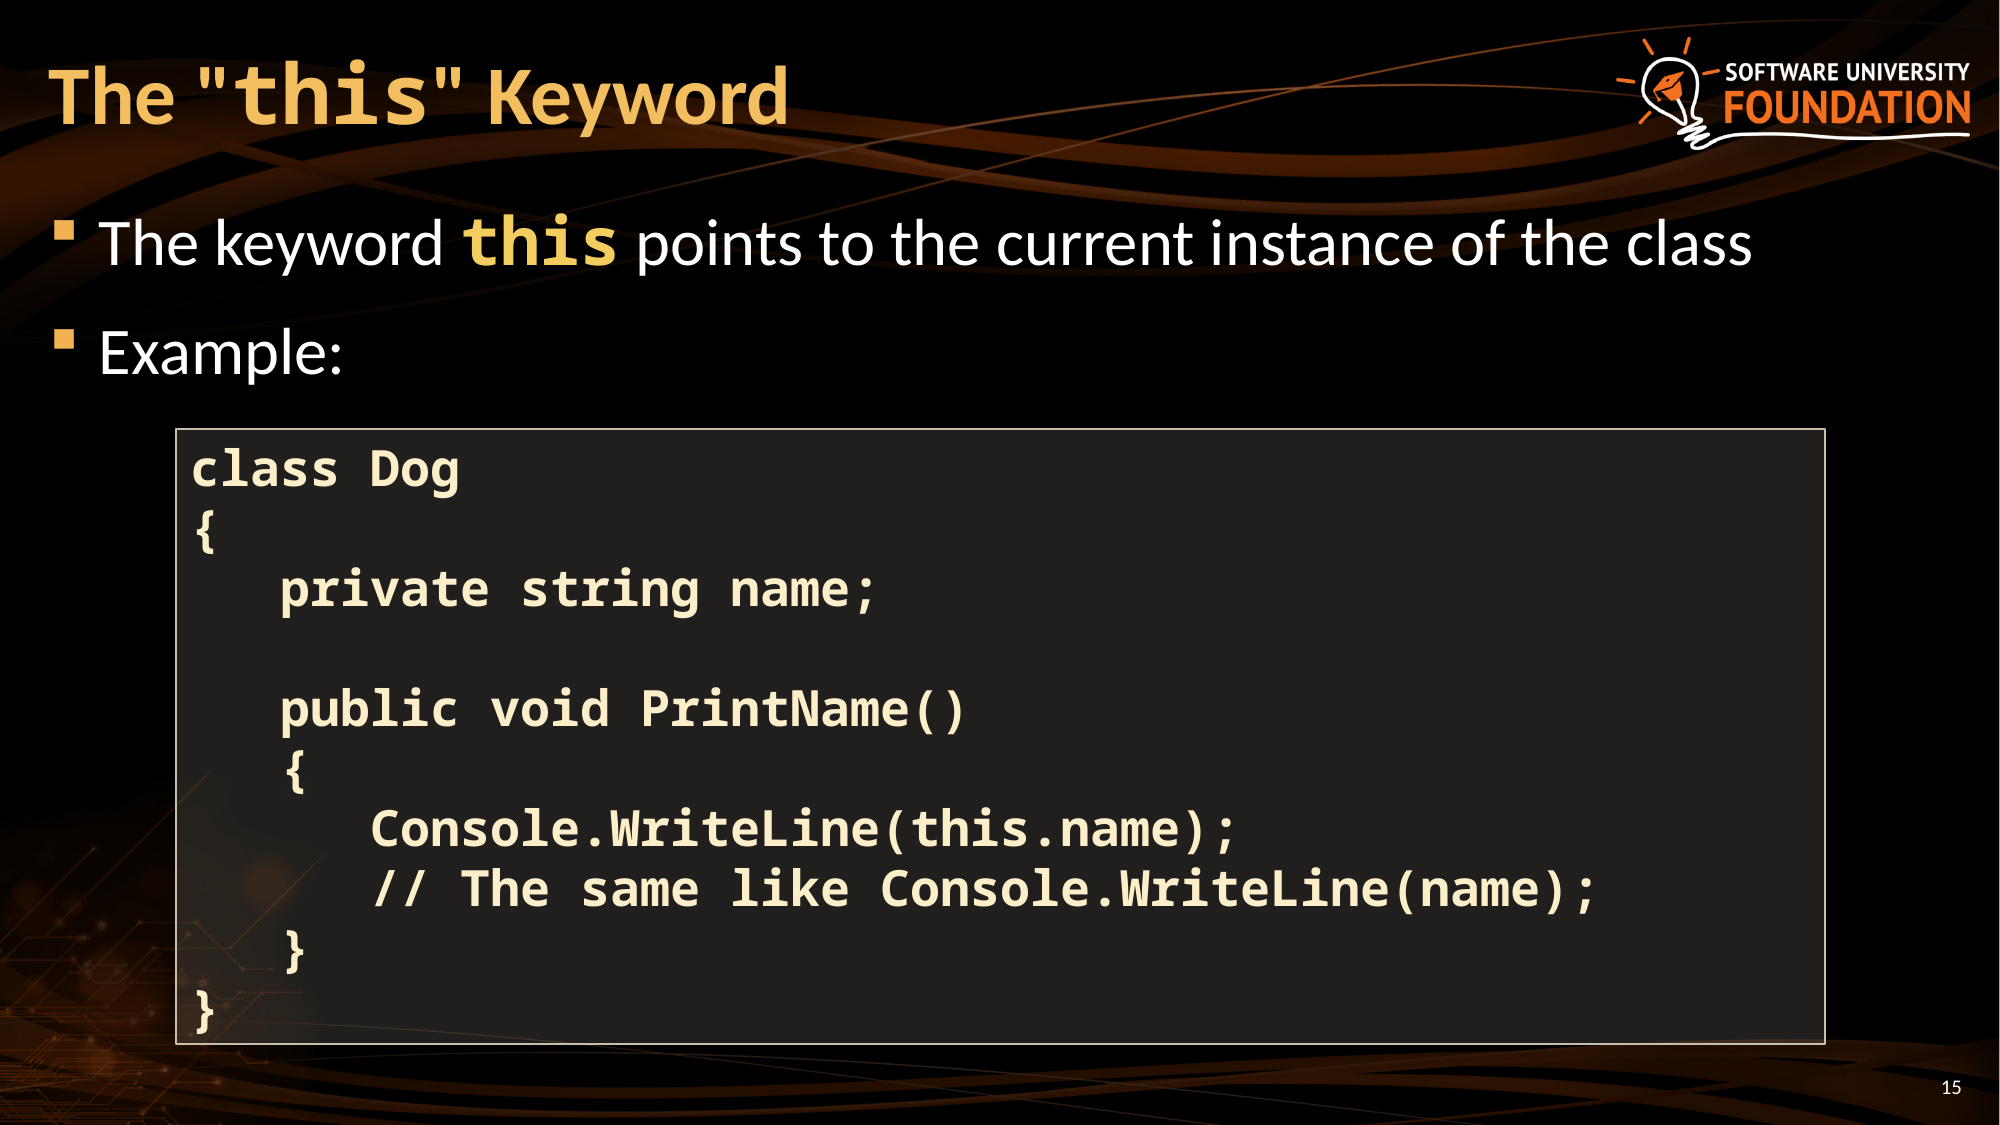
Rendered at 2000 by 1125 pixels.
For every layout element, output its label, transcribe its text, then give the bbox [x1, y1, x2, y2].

picture [0, 0, 2000, 1125]
title The "this" Keyword [30, 6, 1602, 189]
list The keyword this points to the current instance of the class Example: [31, 188, 1968, 1103]
text_box class Dog { private string name; public void PrintName() { Console.WriteLine(this.name); // The same like Console.WriteLine(name); } } [175, 428, 1825, 1044]
